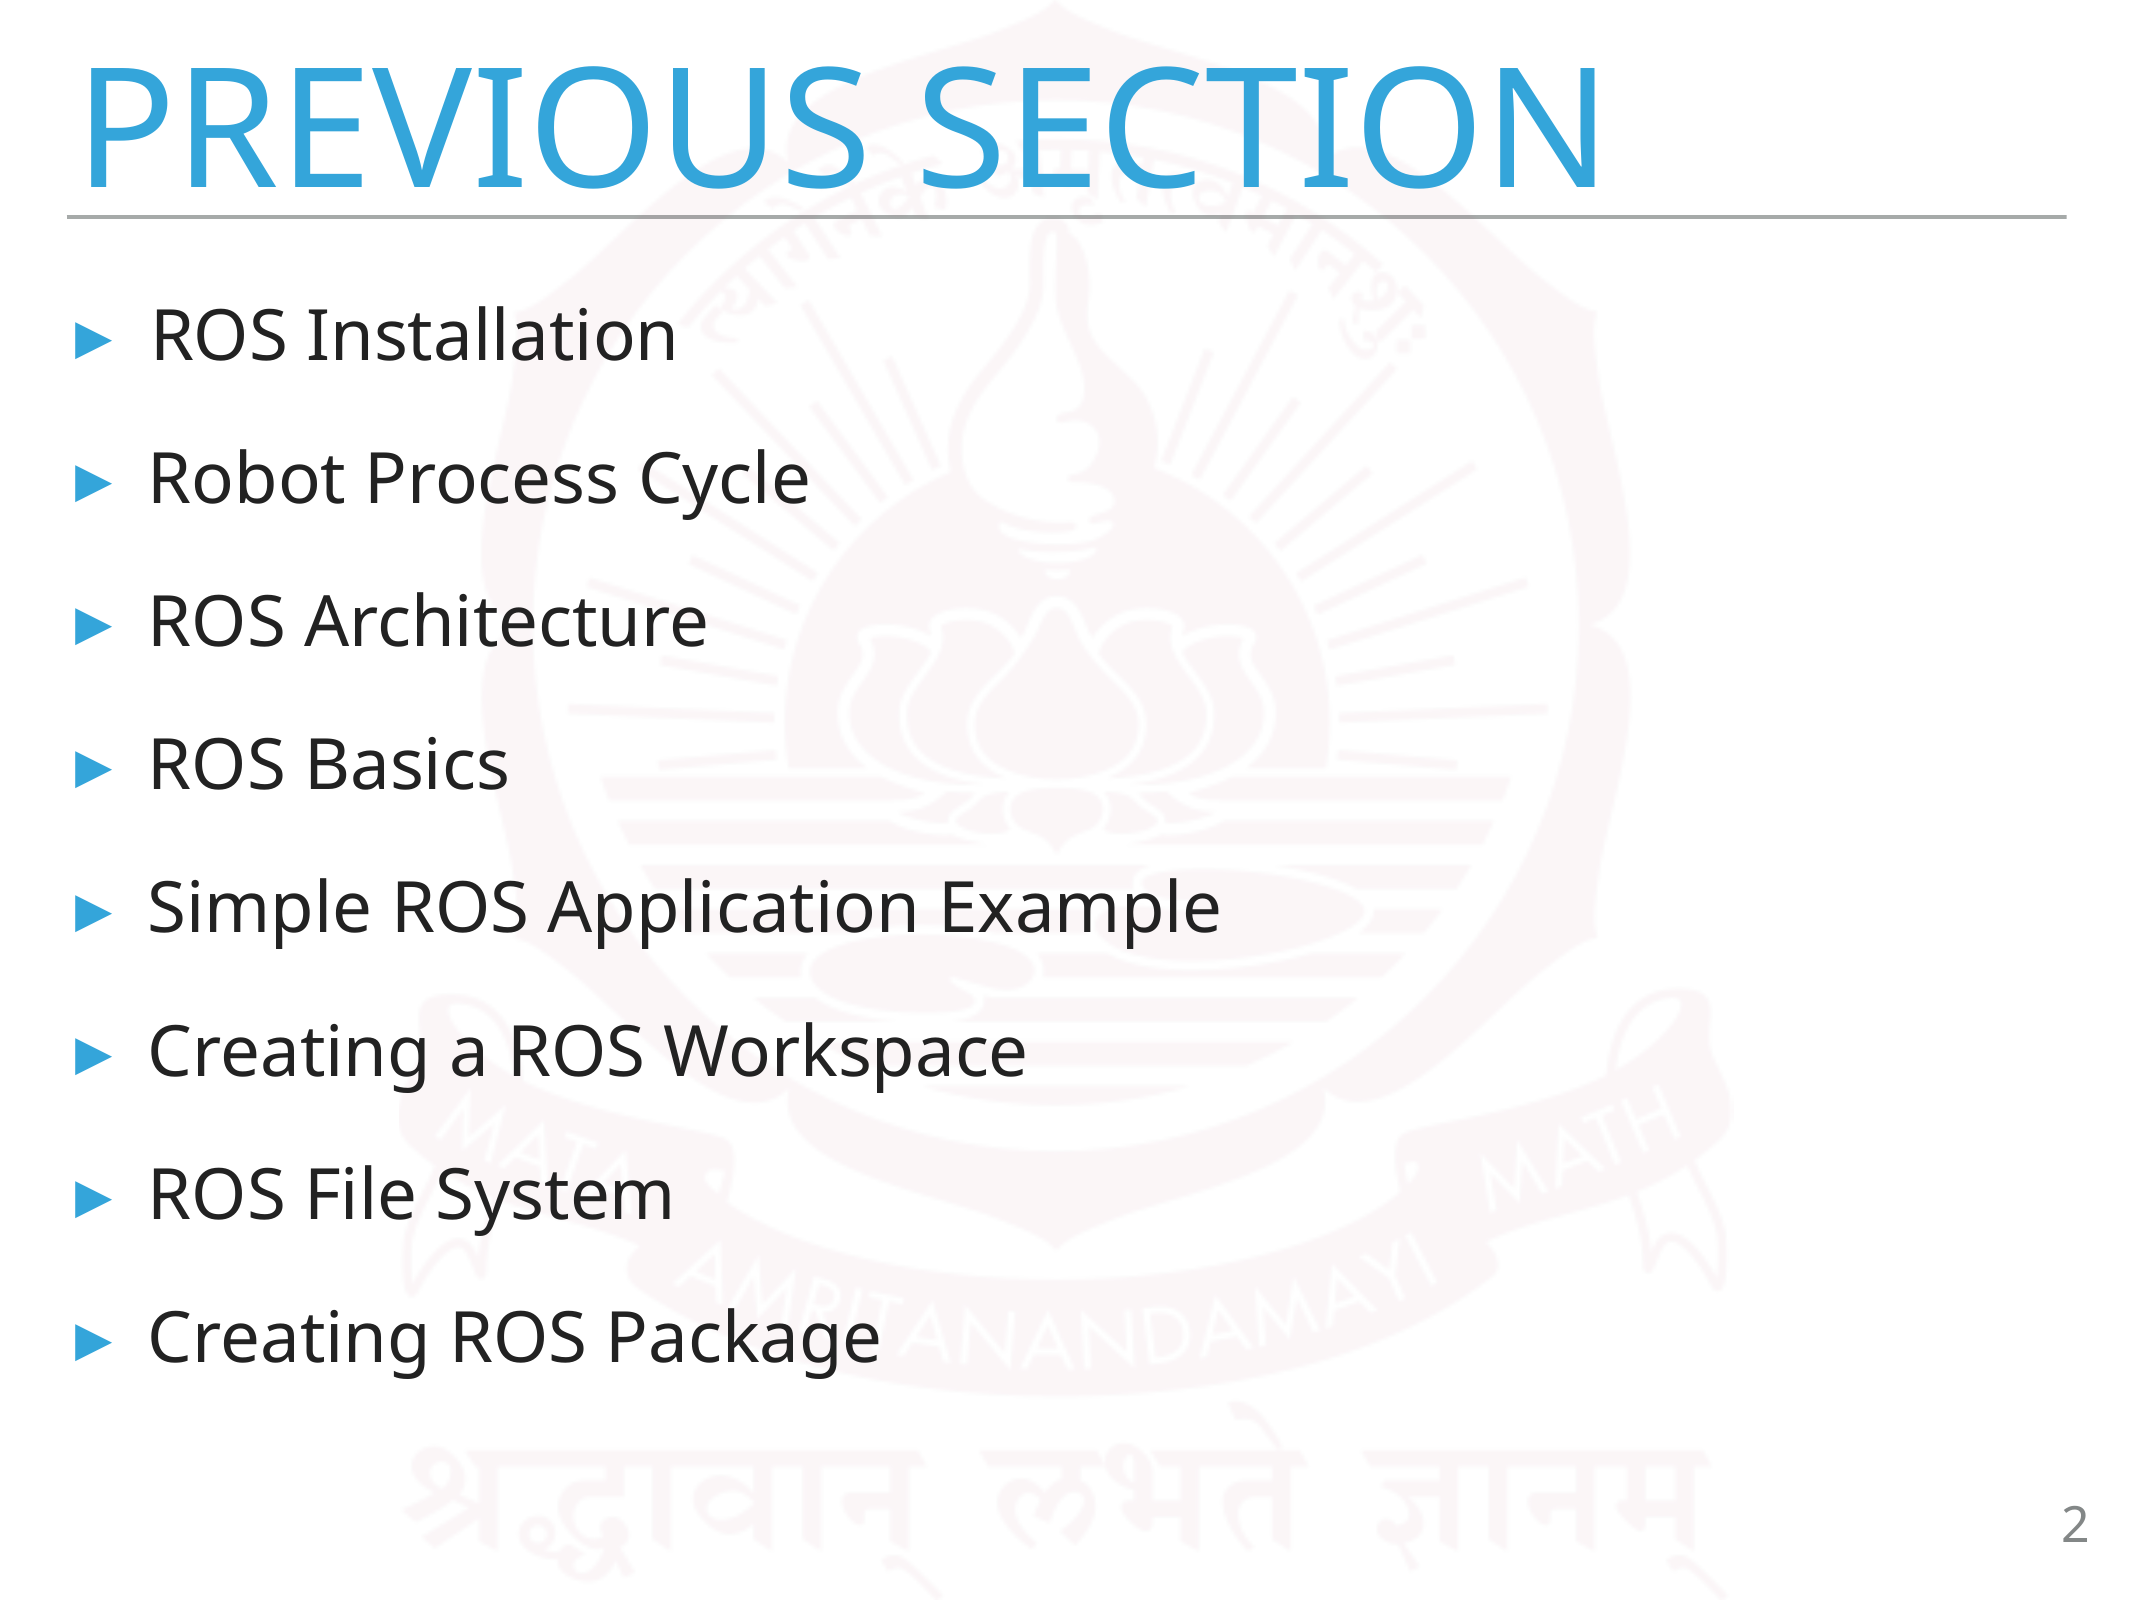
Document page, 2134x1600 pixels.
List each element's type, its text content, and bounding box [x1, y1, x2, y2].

slide_number 2 [2052, 1489, 2097, 1566]
list ROS Installation Robot Process Cycle ROS Architecture ROS Basics Simple ROS Application Example Creating a ROS Workspace ROS File System Creating ROS Package [66, 280, 2068, 1453]
title Previous Section [66, 50, 2068, 244]
